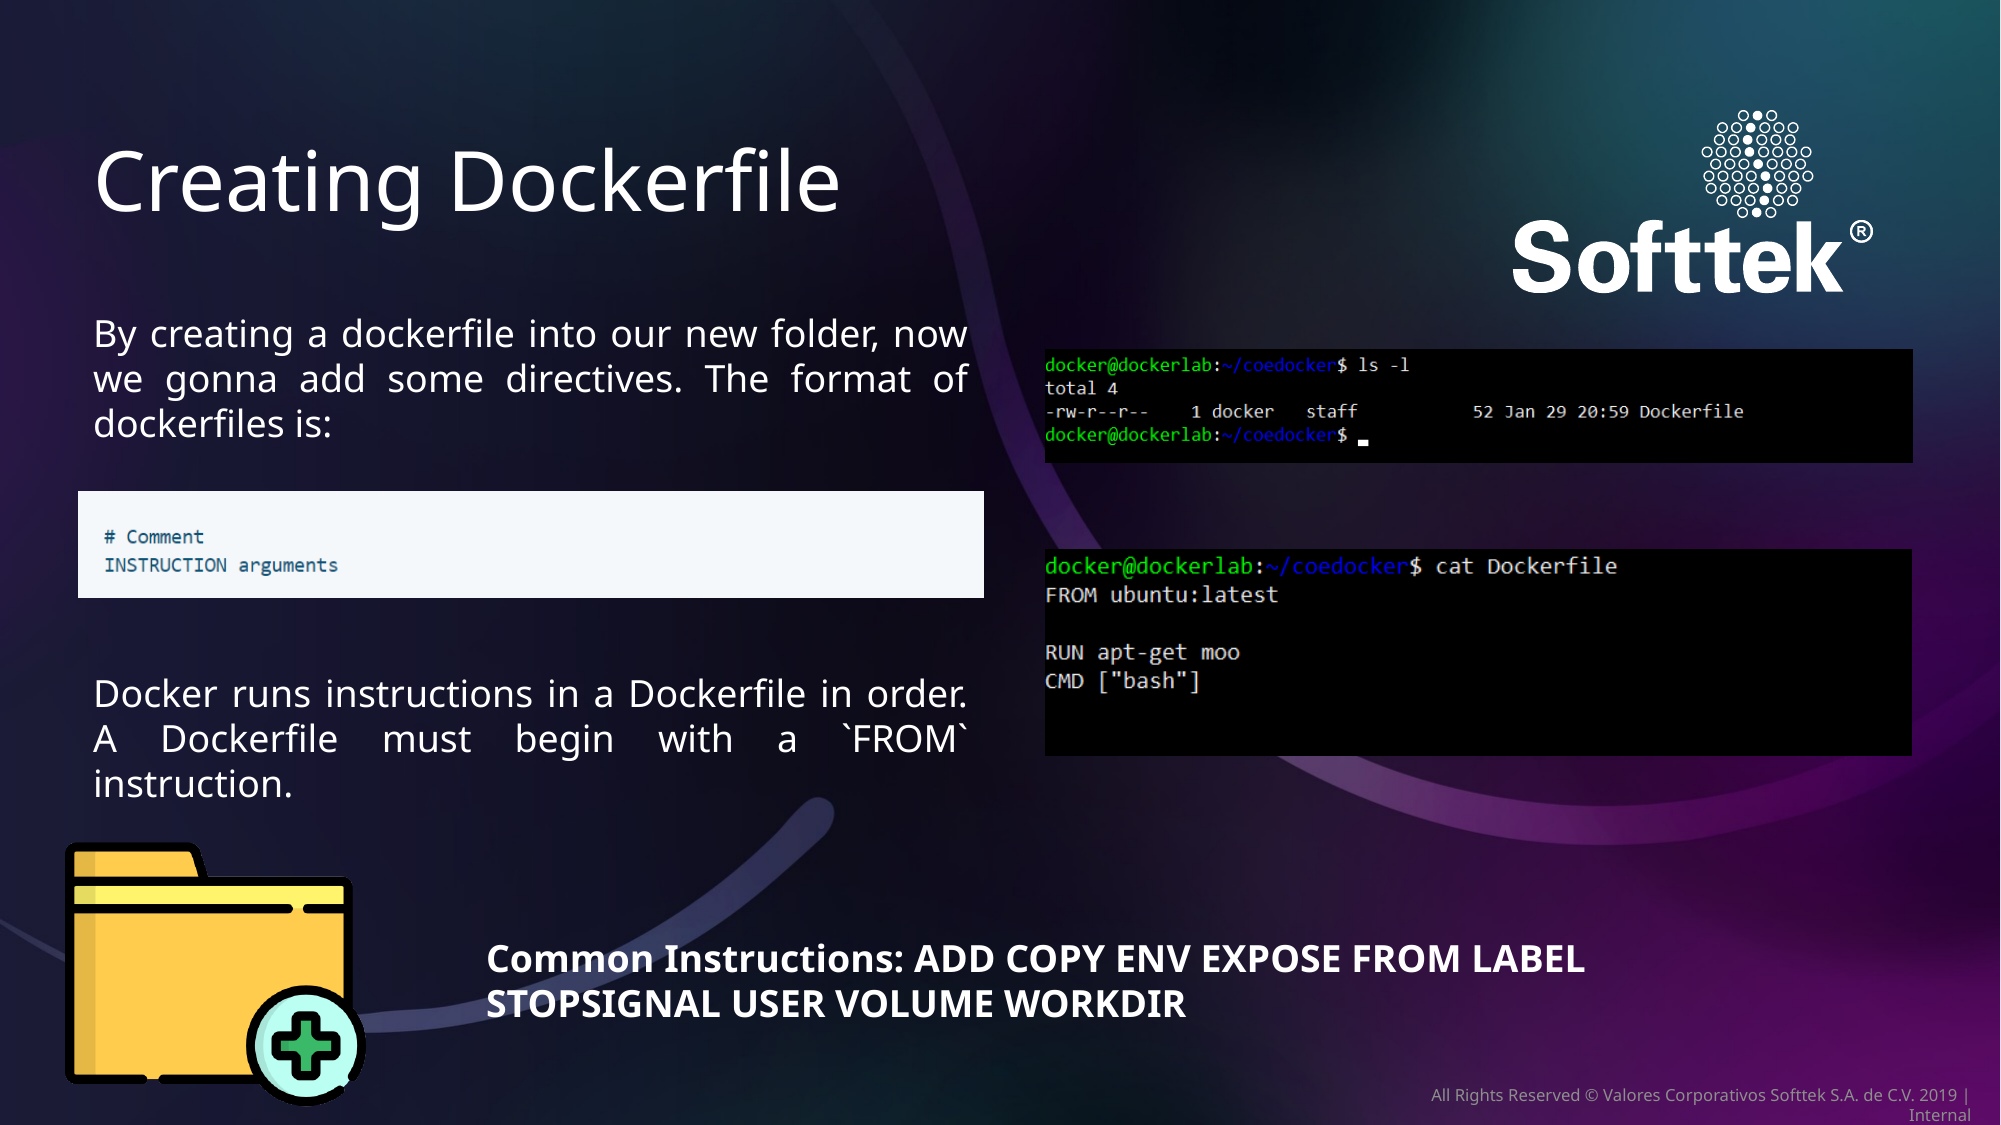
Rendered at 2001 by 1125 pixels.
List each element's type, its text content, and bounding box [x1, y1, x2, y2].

text_box By creating a dockerfile into our new folder, now we gonna add some directives. The format of dockerfiles is: Docker runs instructions in a Dockerfile in order. A Dockerfile must begin with a `FROM` instruction. [78, 302, 984, 491]
text_box Common Instructions: ADD COPY ENV EXPOSE FROM LABEL STOPSIGNAL USER VOLUME WORKDIR [471, 927, 1819, 1032]
text_box By creating a dockerfile into our new folder, now we gonna add some directives. The format of dockerfiles is: Docker runs instructions in a Dockerfile in order. A Dockerfile must begin with a `FROM` instruction. [78, 598, 984, 857]
picture [0, 0, 2001, 1125]
title Creating Dockerfile [78, 96, 1479, 237]
